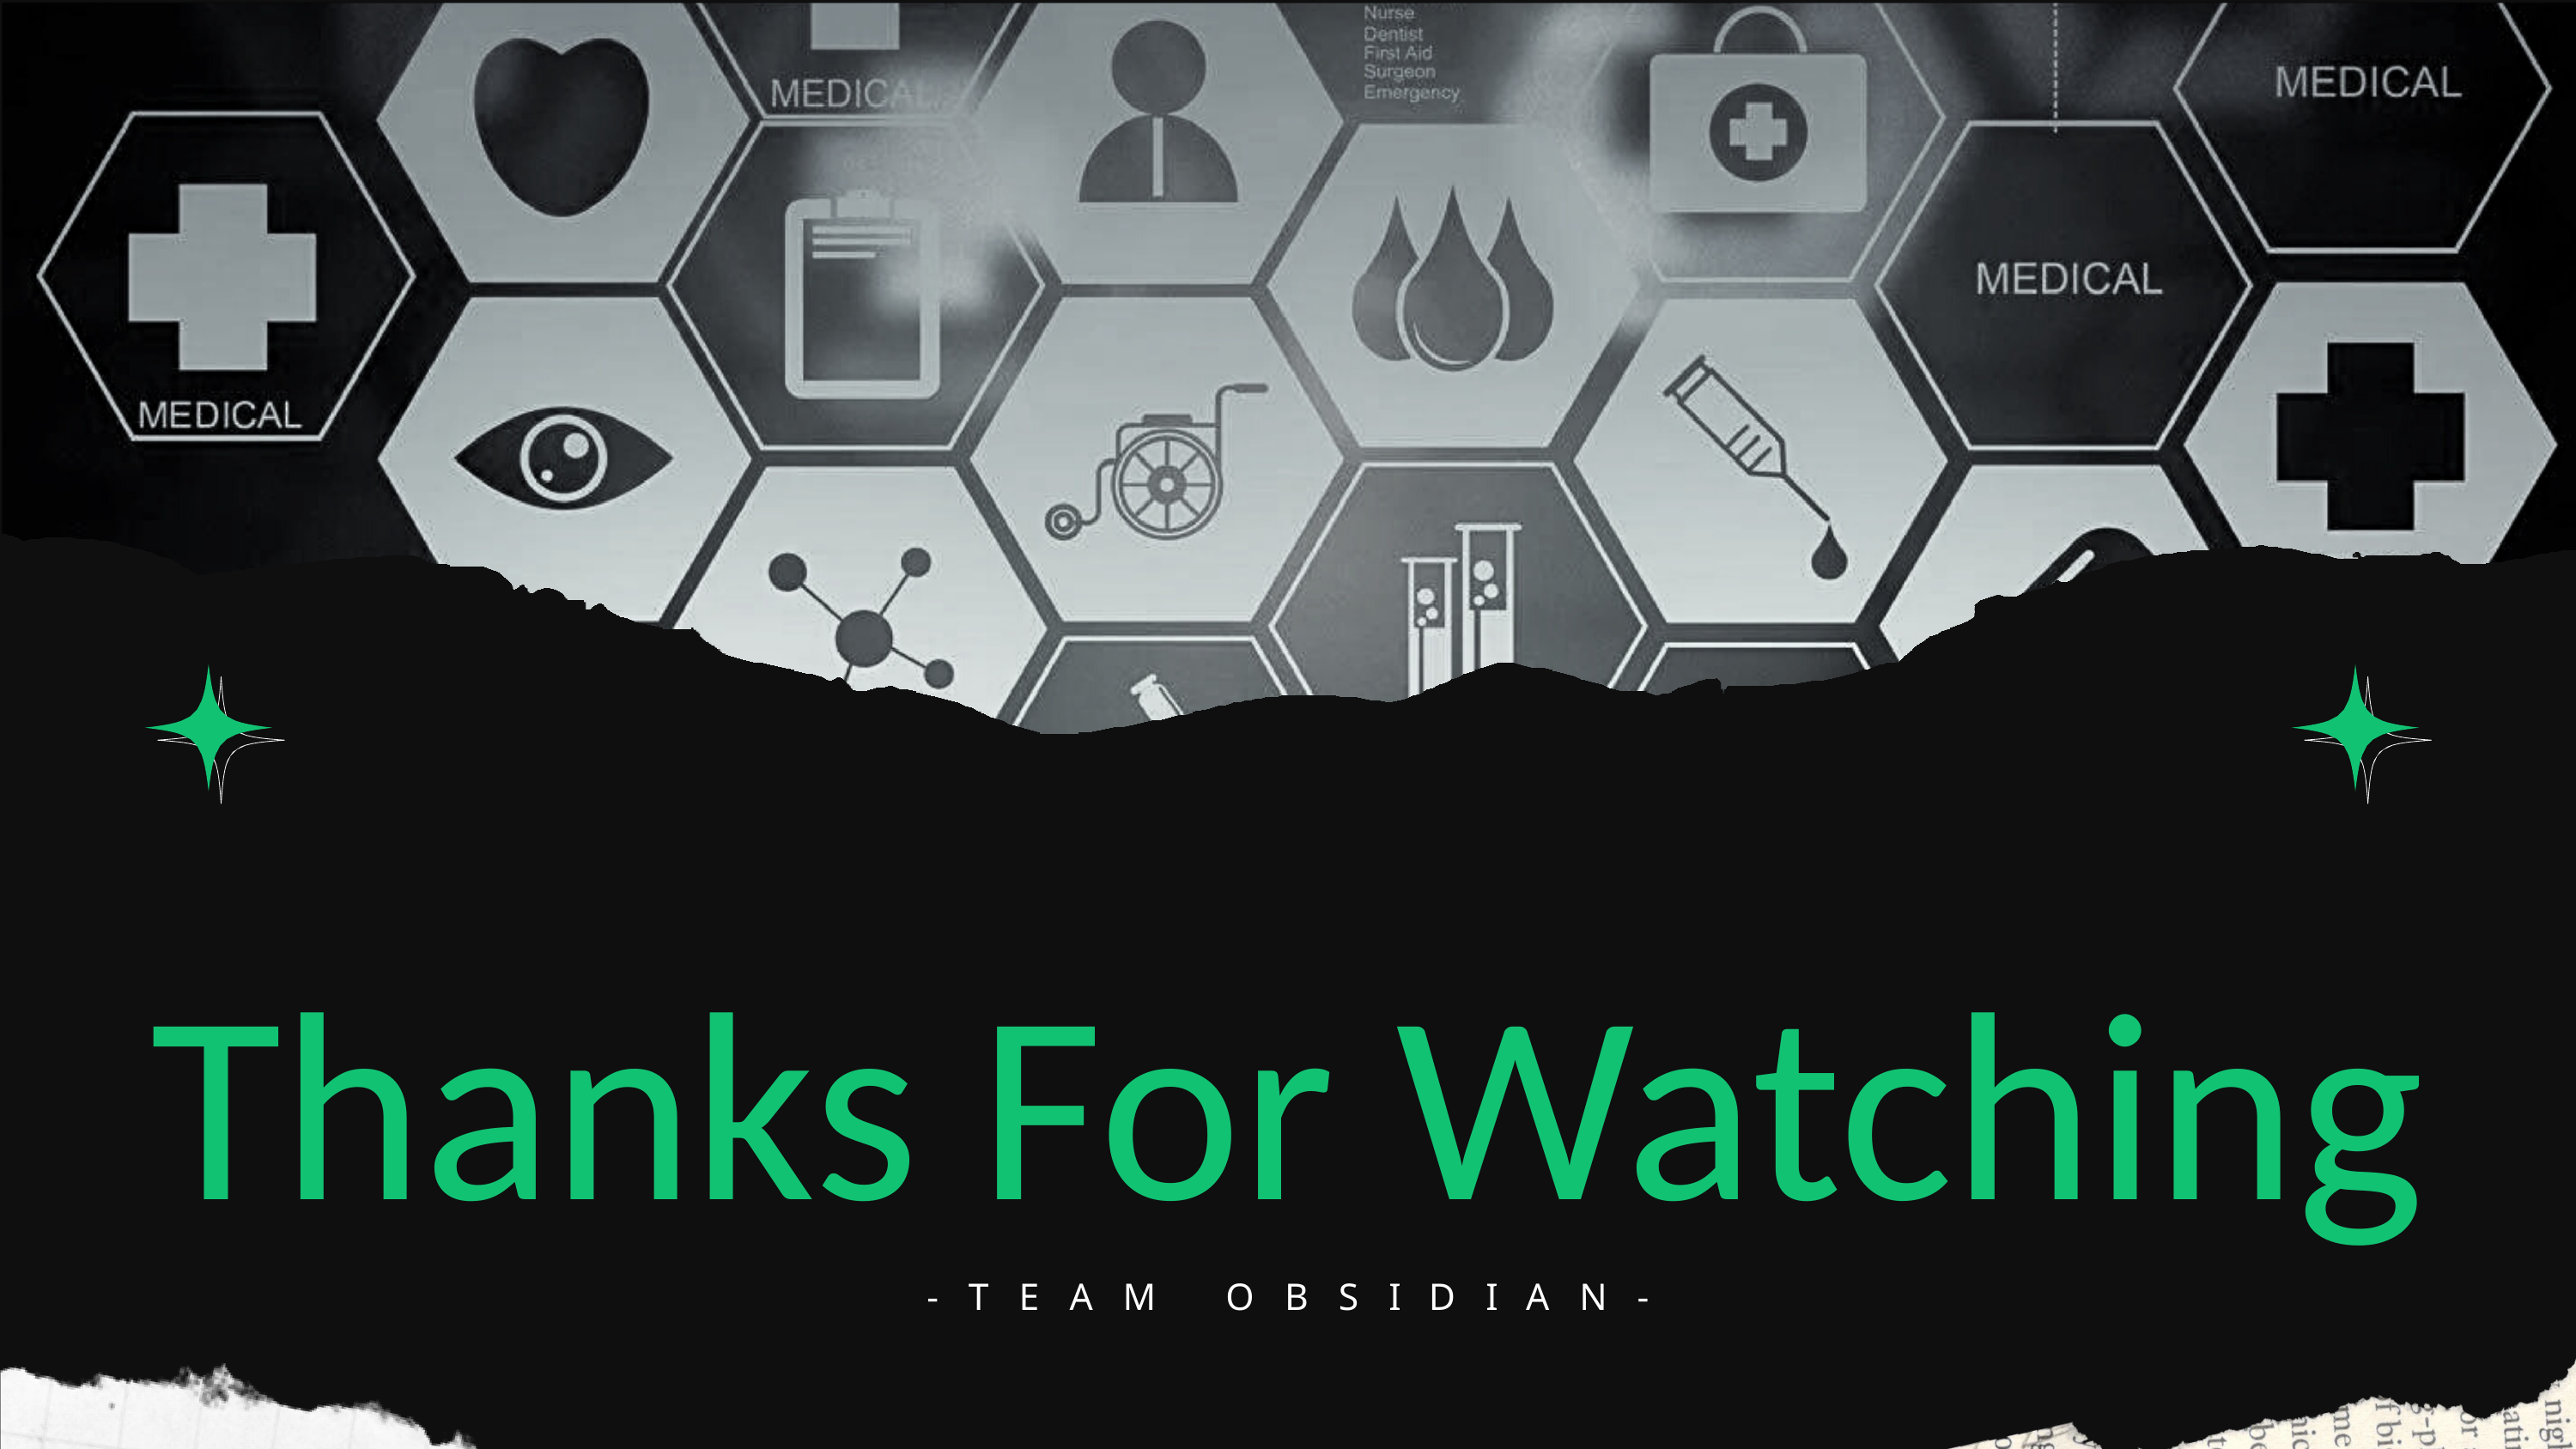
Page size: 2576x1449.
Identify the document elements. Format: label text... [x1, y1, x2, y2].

title Thanks For Watching - T E A M O B S I D I A N - [117, 788, 2459, 1319]
picture [0, 0, 2576, 1449]
